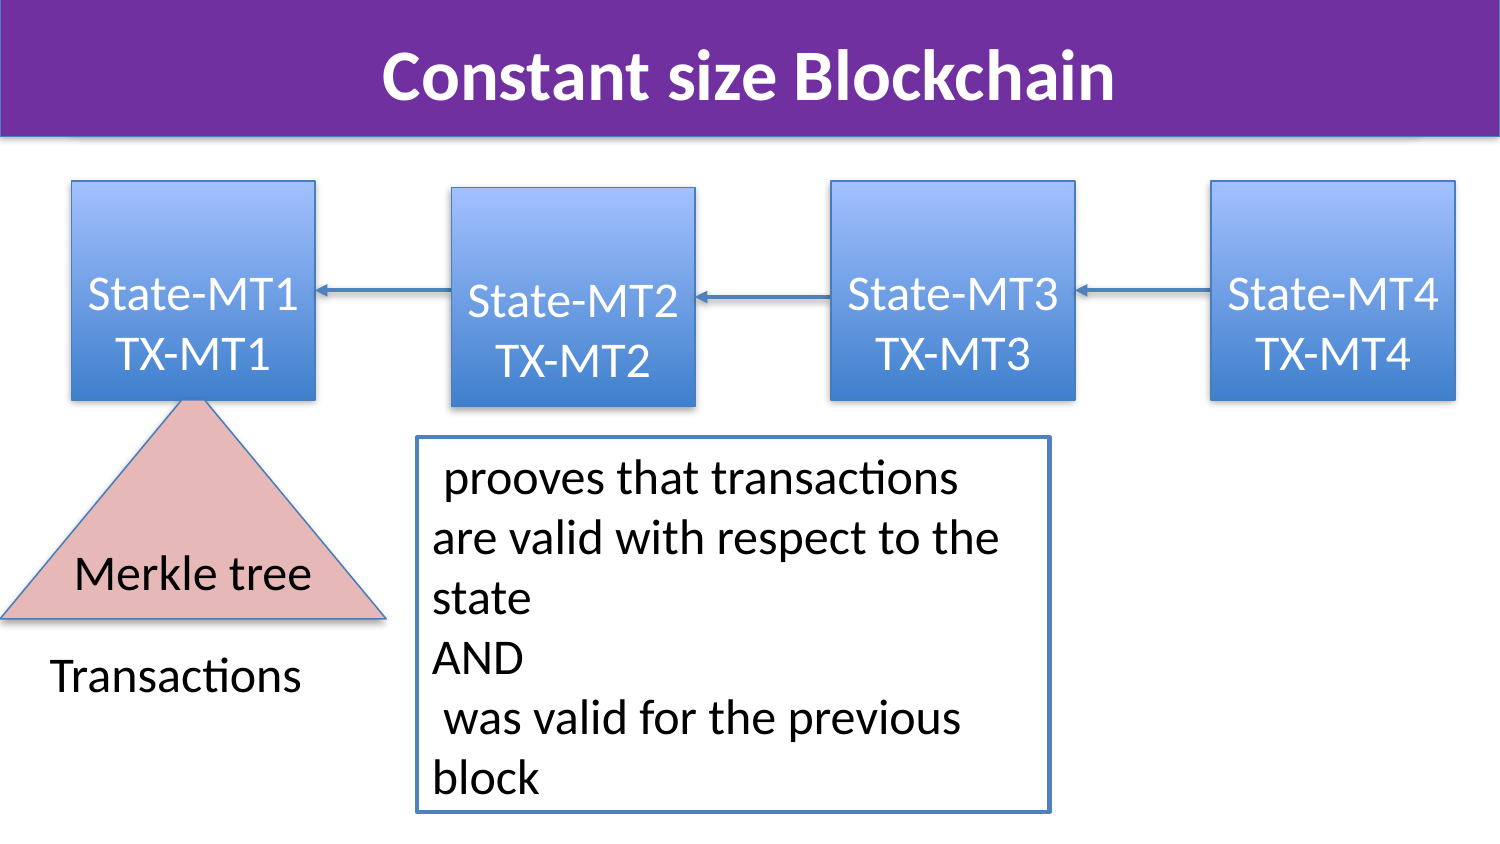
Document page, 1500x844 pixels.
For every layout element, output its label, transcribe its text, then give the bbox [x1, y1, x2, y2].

text_box Transactions [34, 634, 415, 710]
text_box Merkle tree [0, 399, 387, 620]
title Constant size Blockchain [75, 20, 1425, 123]
